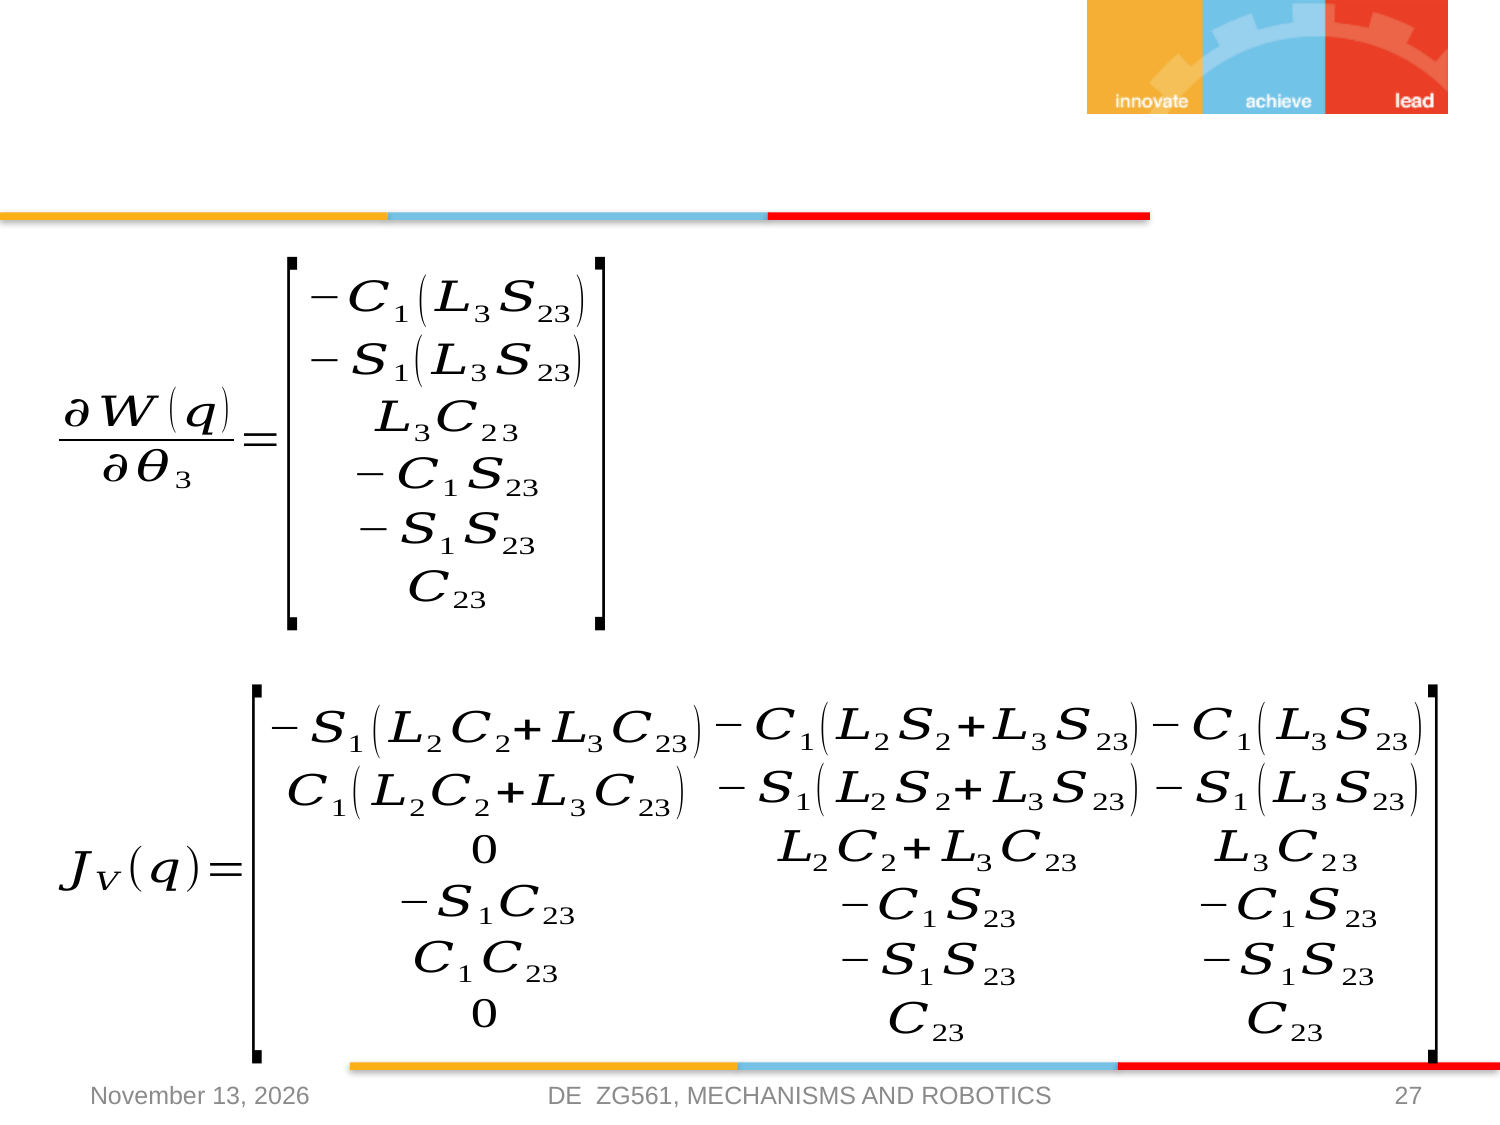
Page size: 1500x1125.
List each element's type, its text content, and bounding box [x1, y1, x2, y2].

picture [1087, 0, 1448, 114]
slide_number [75, 1065, 425, 1125]
slide_number 27 [1088, 1065, 1438, 1125]
footer DE ZG561, MECHANISMS AND ROBOTICS [512, 1065, 1088, 1125]
